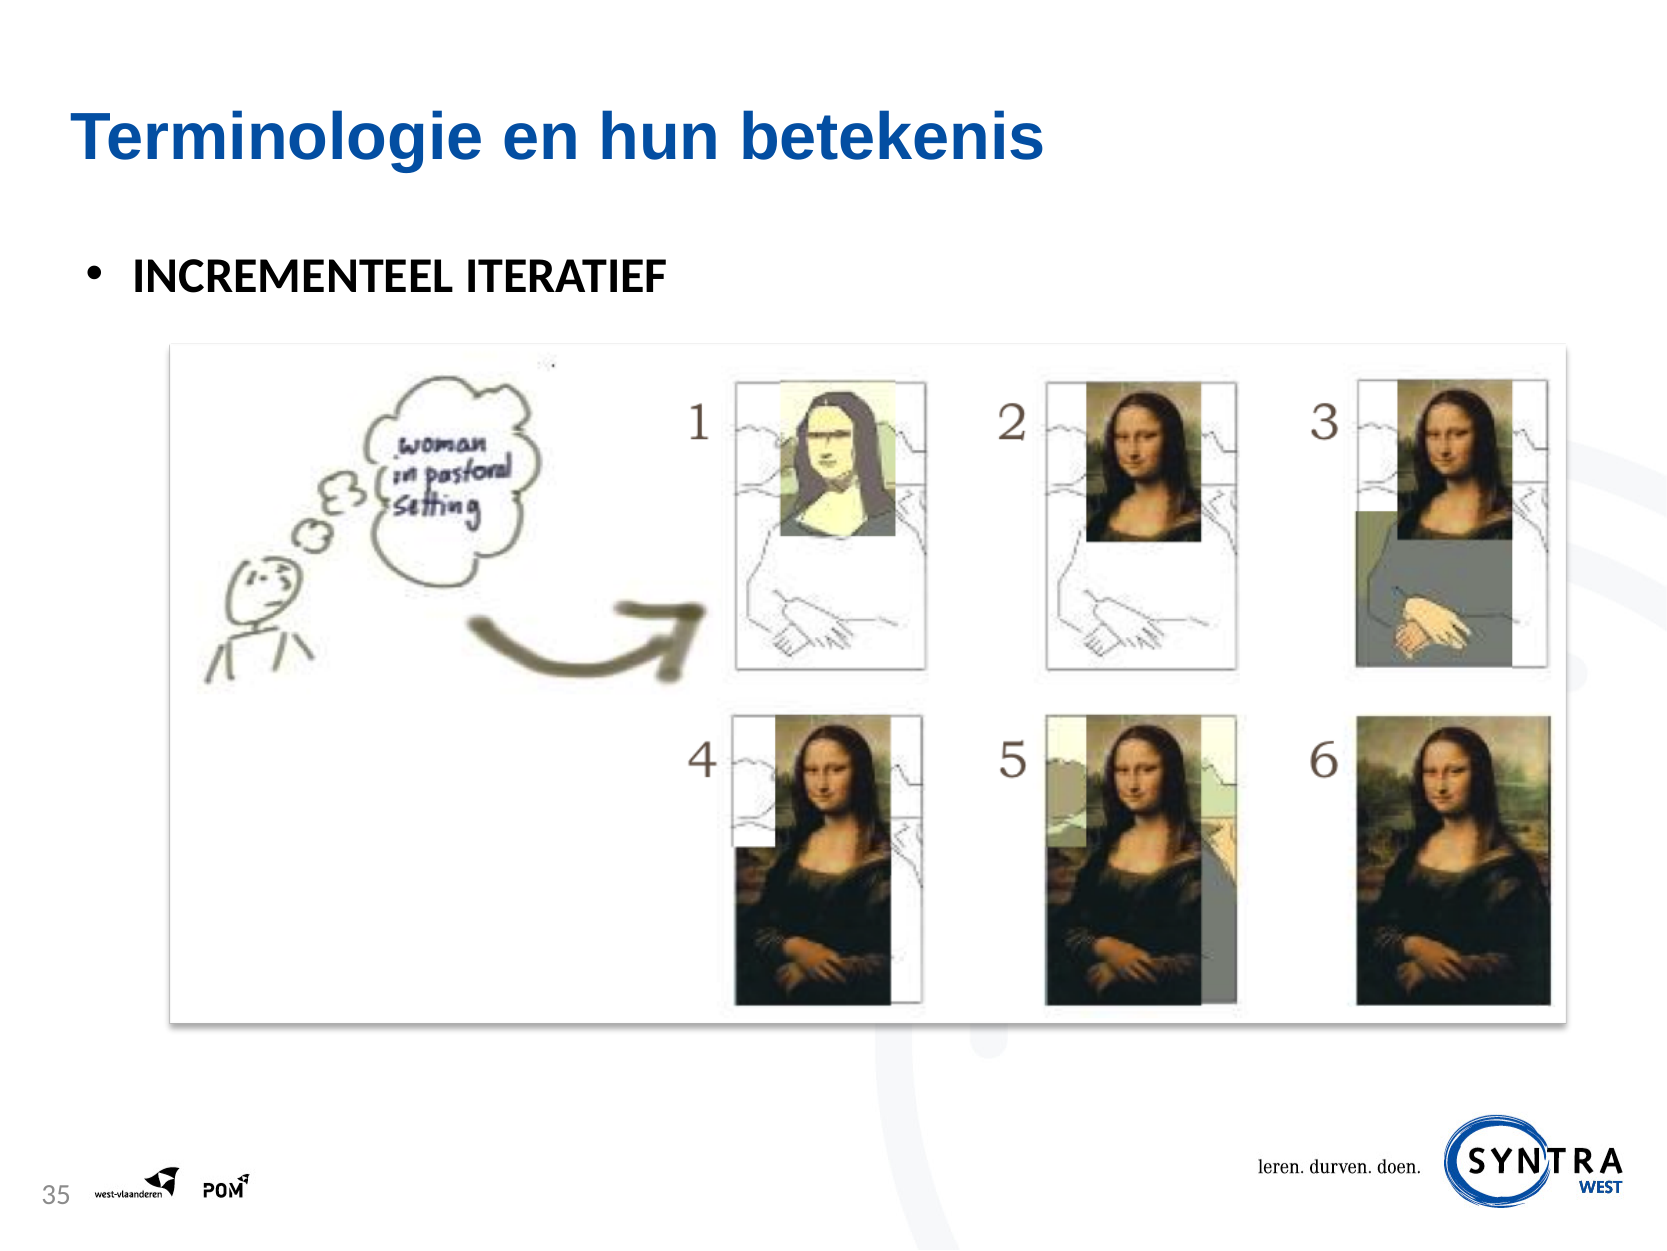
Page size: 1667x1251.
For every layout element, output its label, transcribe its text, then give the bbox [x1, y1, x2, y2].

list Incrementeel Iteratief [70, 235, 834, 1086]
title Terminologie en hun betekenis [70, 93, 1596, 212]
picture [0, 0, 1667, 1250]
slide_number 35 [0, 1175, 71, 1206]
